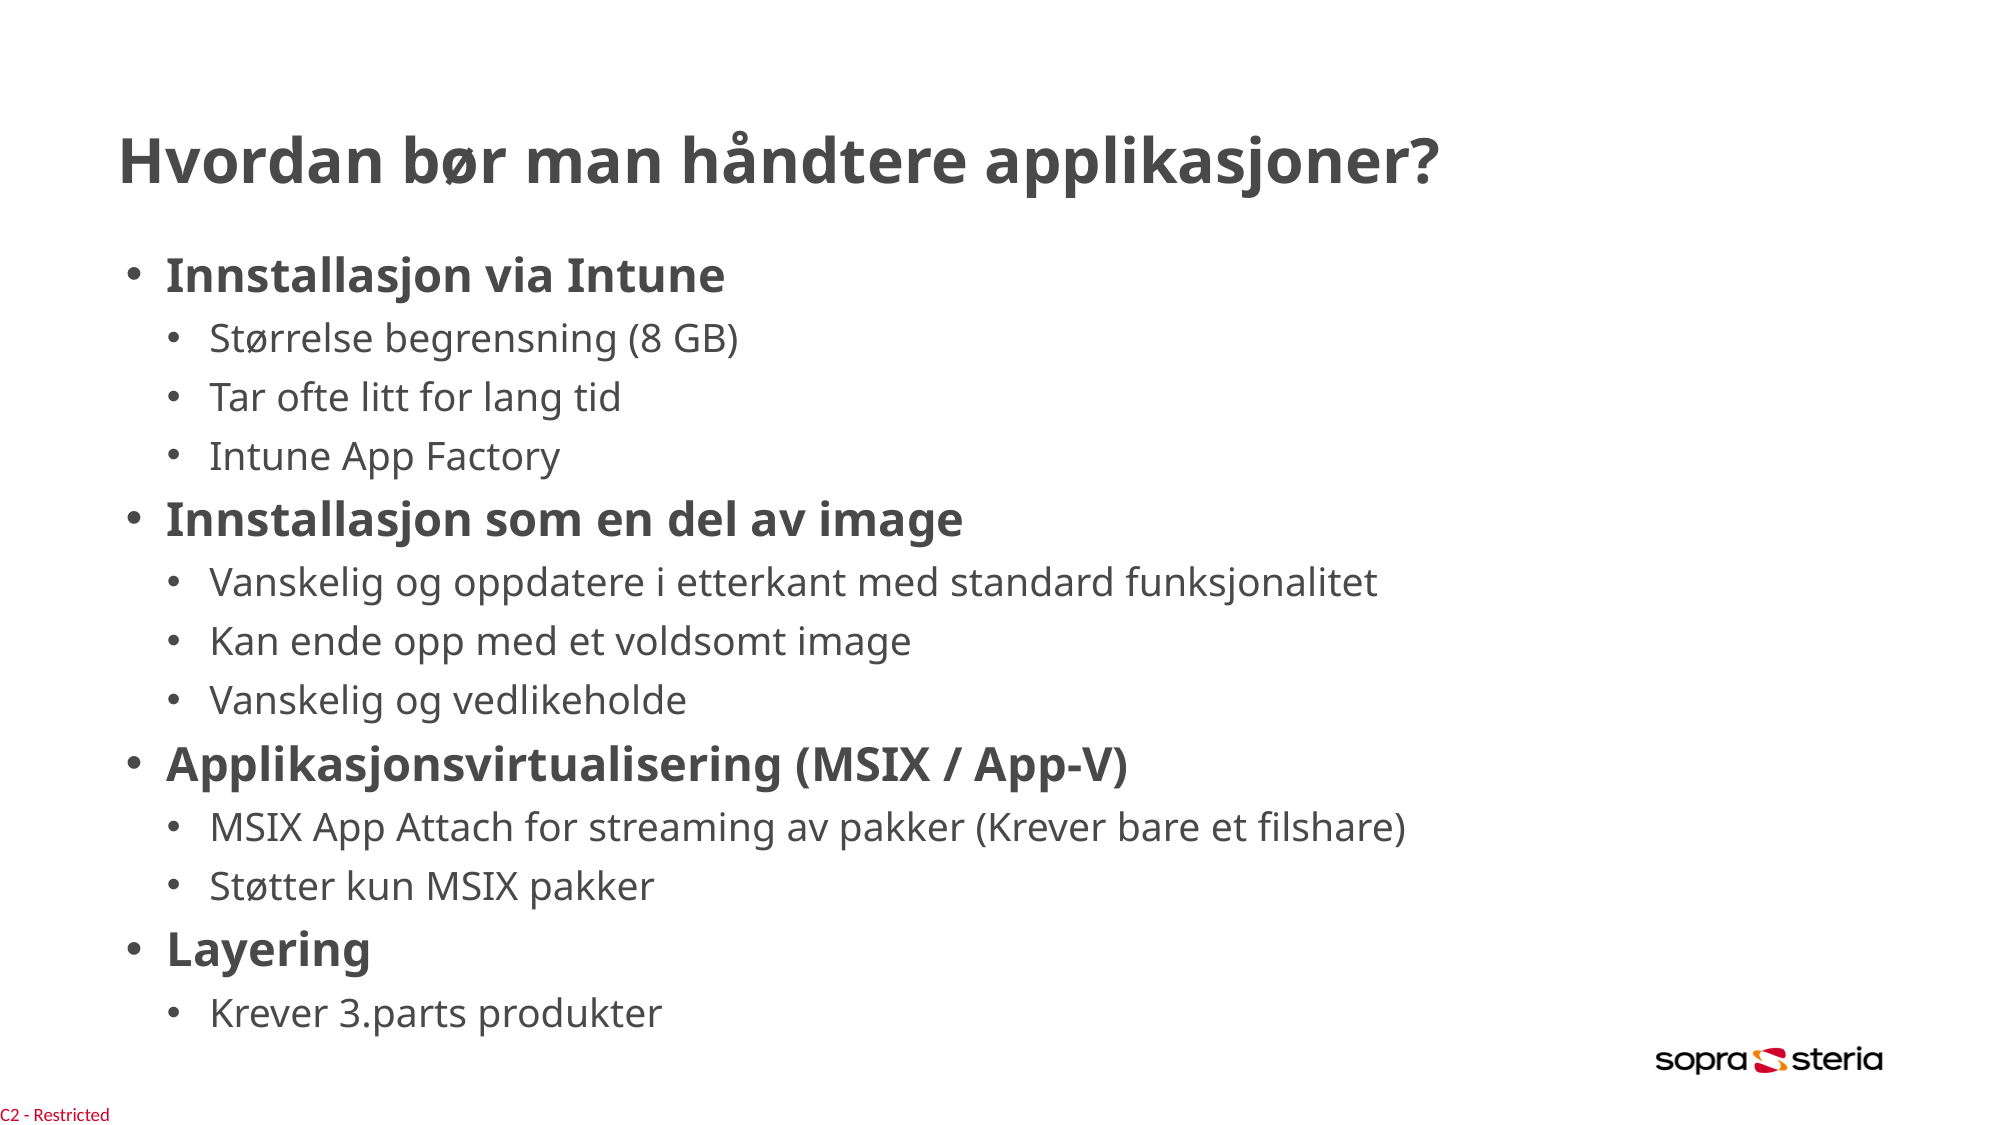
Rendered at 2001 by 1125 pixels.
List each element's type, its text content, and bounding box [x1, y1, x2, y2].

picture [1638, 1028, 1900, 1093]
title Hvordan bør man håndtere applikasjoner? [117, 121, 1882, 211]
list Innstallasjon via Intune Størrelse begrensning (8 GB) Tar ofte litt for lang tid Intune App Factory Innstallasjon som en del av image Vanskelig og oppdatere i etterkant med standard funksjonalitet Kan ende opp med et voldsomt image Vanskelig og vedlikeholde Applikasjonsvirtualisering (MSIX / App-V) MSIX App Attach for streaming av pakker (Krever bare et filshare) Støtter kun MSIX pakker Layering Krever 3.parts produkter [113, 232, 1877, 1054]
